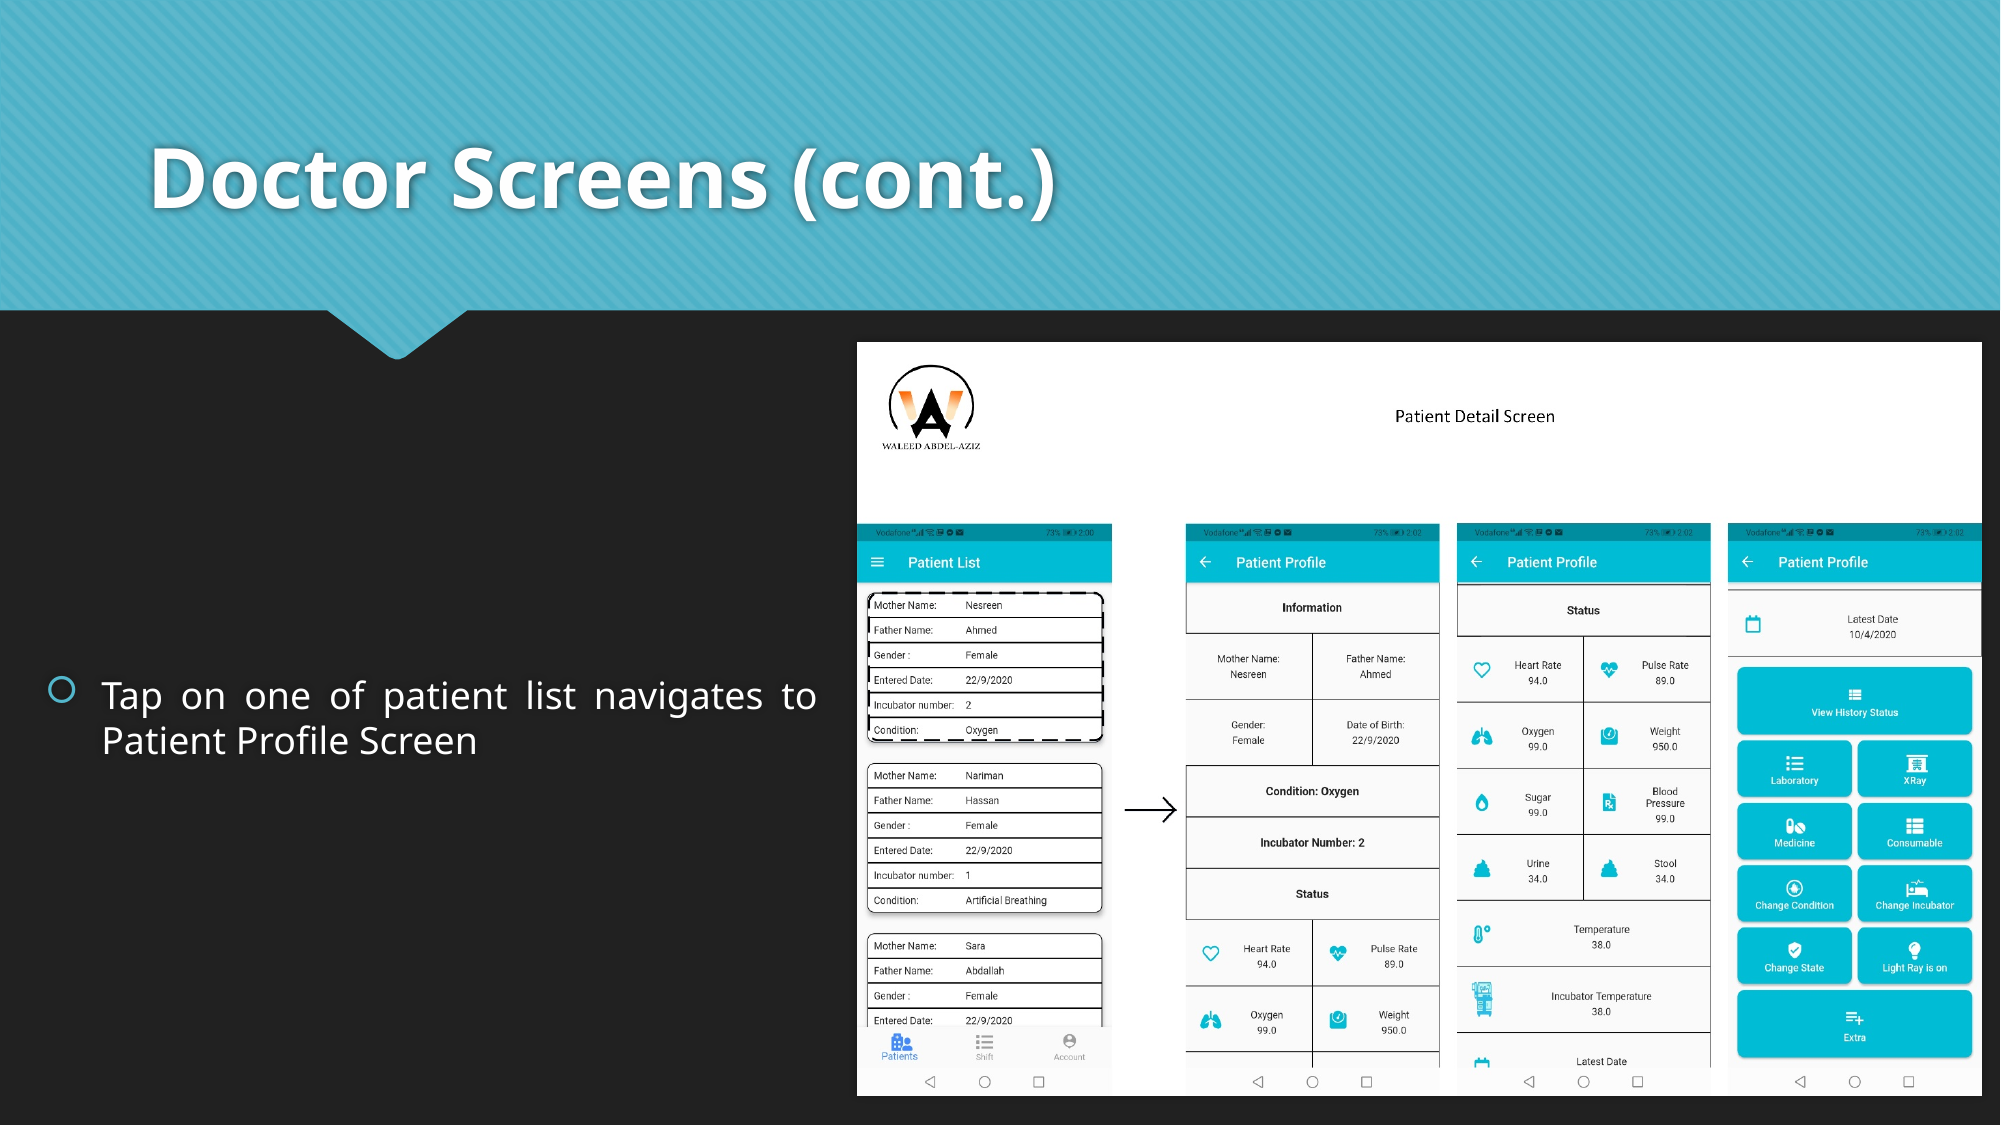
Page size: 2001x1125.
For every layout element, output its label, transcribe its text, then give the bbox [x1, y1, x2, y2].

title Doctor Screens (cont.) [132, 73, 1868, 233]
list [857, 342, 1983, 1096]
list Tap on one of patient list navigates to Patient Profile Screen [30, 364, 834, 1070]
